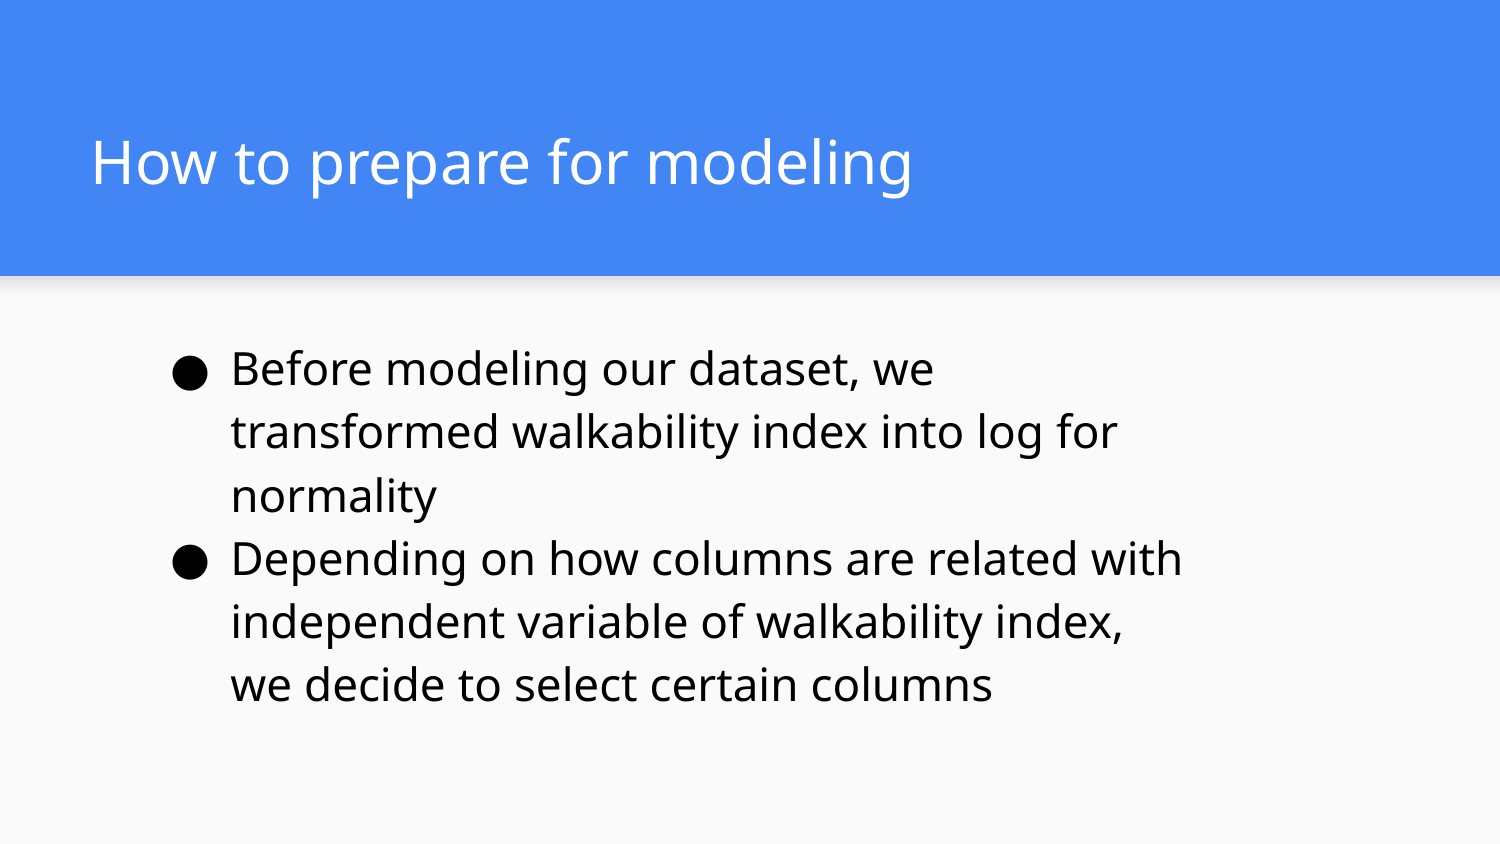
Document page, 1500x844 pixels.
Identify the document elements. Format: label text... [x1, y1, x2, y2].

text_box Before modeling our dataset, we transformed walkability index into log for normality Depending on how columns are related with independent variable of walkability index, we decide to select certain columns [140, 316, 1201, 790]
title How to prepare for modeling [75, 85, 1425, 212]
